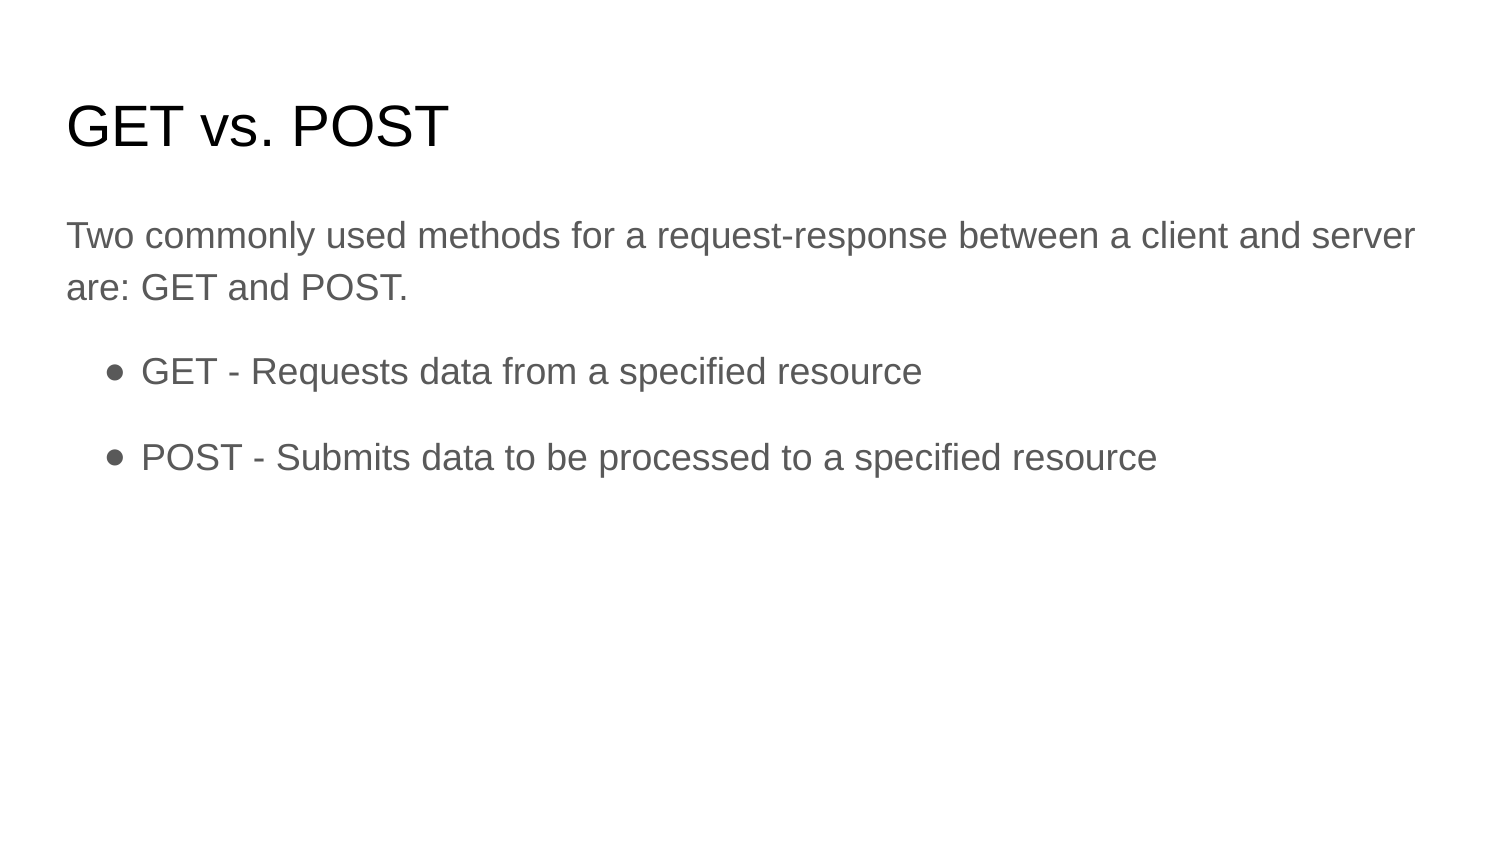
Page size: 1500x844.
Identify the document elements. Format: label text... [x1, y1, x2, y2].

title GET vs. POST [51, 72, 1449, 167]
list Two commonly used methods for a request-response between a client and server are: GET and POST. GET - Requests data from a specified resource POST - Submits data to be processed to a specified resource [51, 189, 1449, 750]
